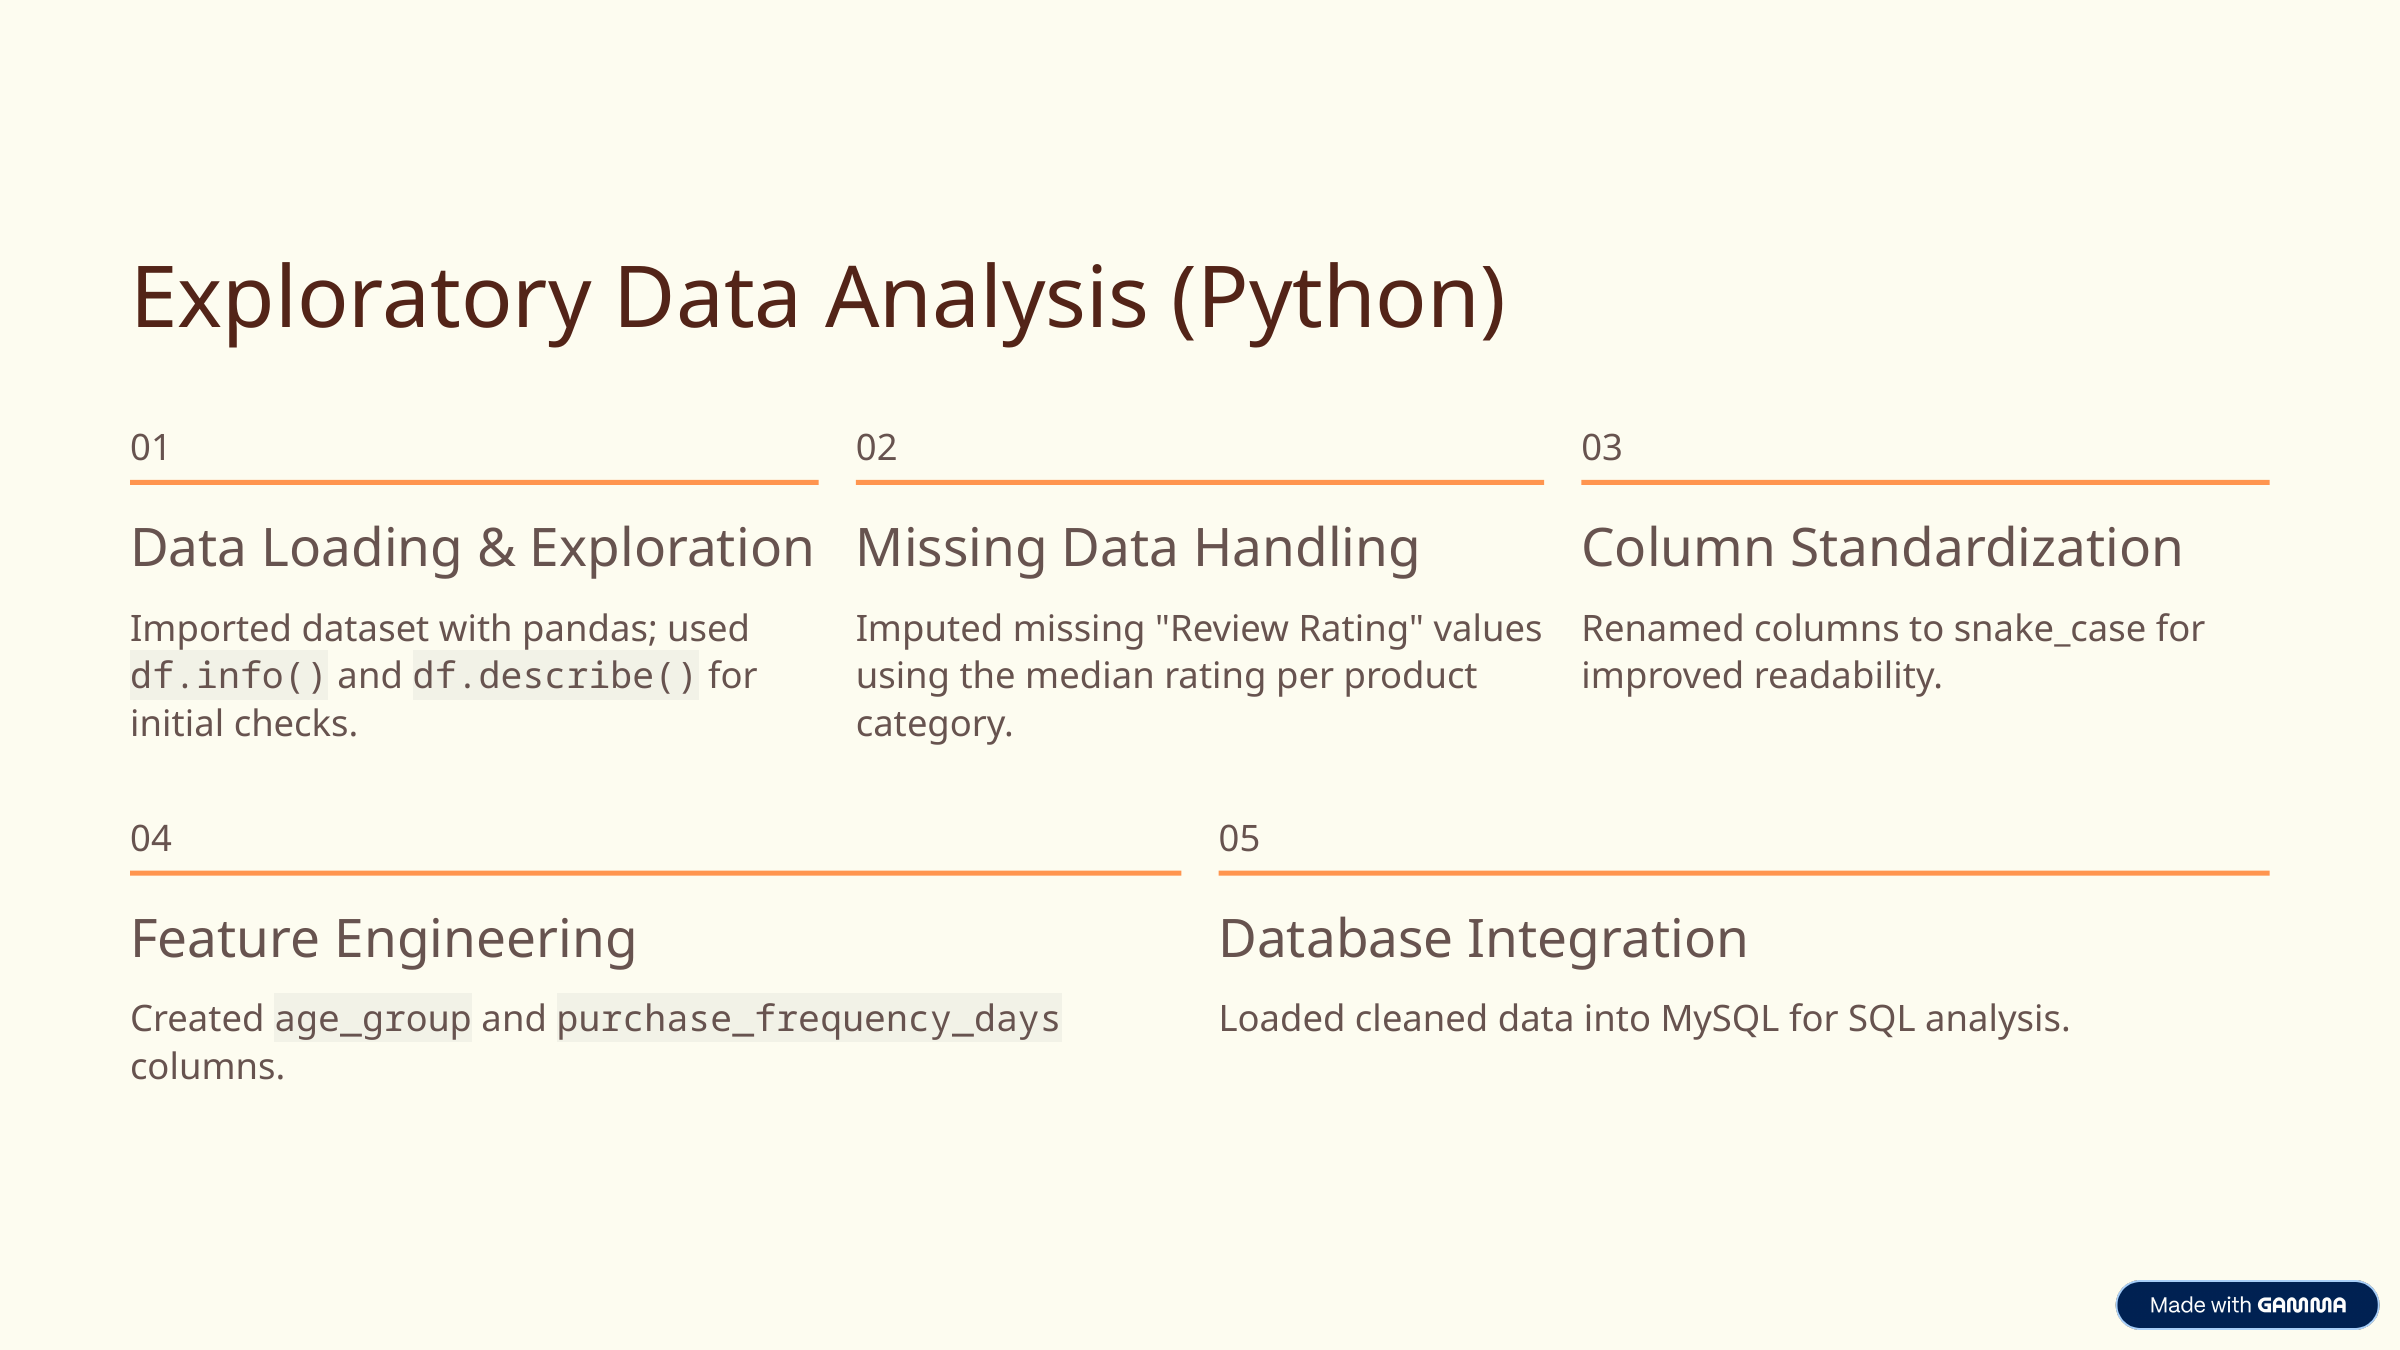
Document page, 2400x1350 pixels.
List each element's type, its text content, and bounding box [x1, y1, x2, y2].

text_box Renamed columns to snake_case for improved readability. [1581, 600, 2270, 698]
text_box Loaded cleaned data into MySQL for SQL analysis. [1218, 991, 2270, 1040]
text_box [130, 479, 819, 485]
text_box 01 [130, 419, 168, 469]
text_box Missing Data Handling [855, 508, 1399, 579]
text_box Database Integration [1218, 899, 1754, 969]
text_box Column Standardization [1581, 508, 2165, 579]
text_box 02 [855, 419, 893, 469]
text_box 05 [1218, 810, 1256, 859]
text_box Exploratory Data Analysis (Python) [130, 234, 1452, 346]
text_box Data Loading & Exploration [130, 508, 799, 579]
text_box Imported dataset with pandas; used df.info() and df.describe() for initial checks. [130, 600, 819, 746]
text_box [130, 870, 1182, 876]
text_box [855, 479, 1545, 485]
picture [2106, 1271, 2389, 1339]
text_box [1581, 479, 2270, 485]
text_box Created age_group and purchase_frequency_days columns. [130, 991, 1182, 1088]
text_box [1218, 870, 2270, 876]
text_box Feature Engineering [130, 899, 666, 969]
text_box 04 [130, 810, 168, 859]
text_box Imputed missing "Review Rating" values using the median rating per product category. [855, 600, 1545, 746]
text_box 03 [1581, 419, 1619, 469]
